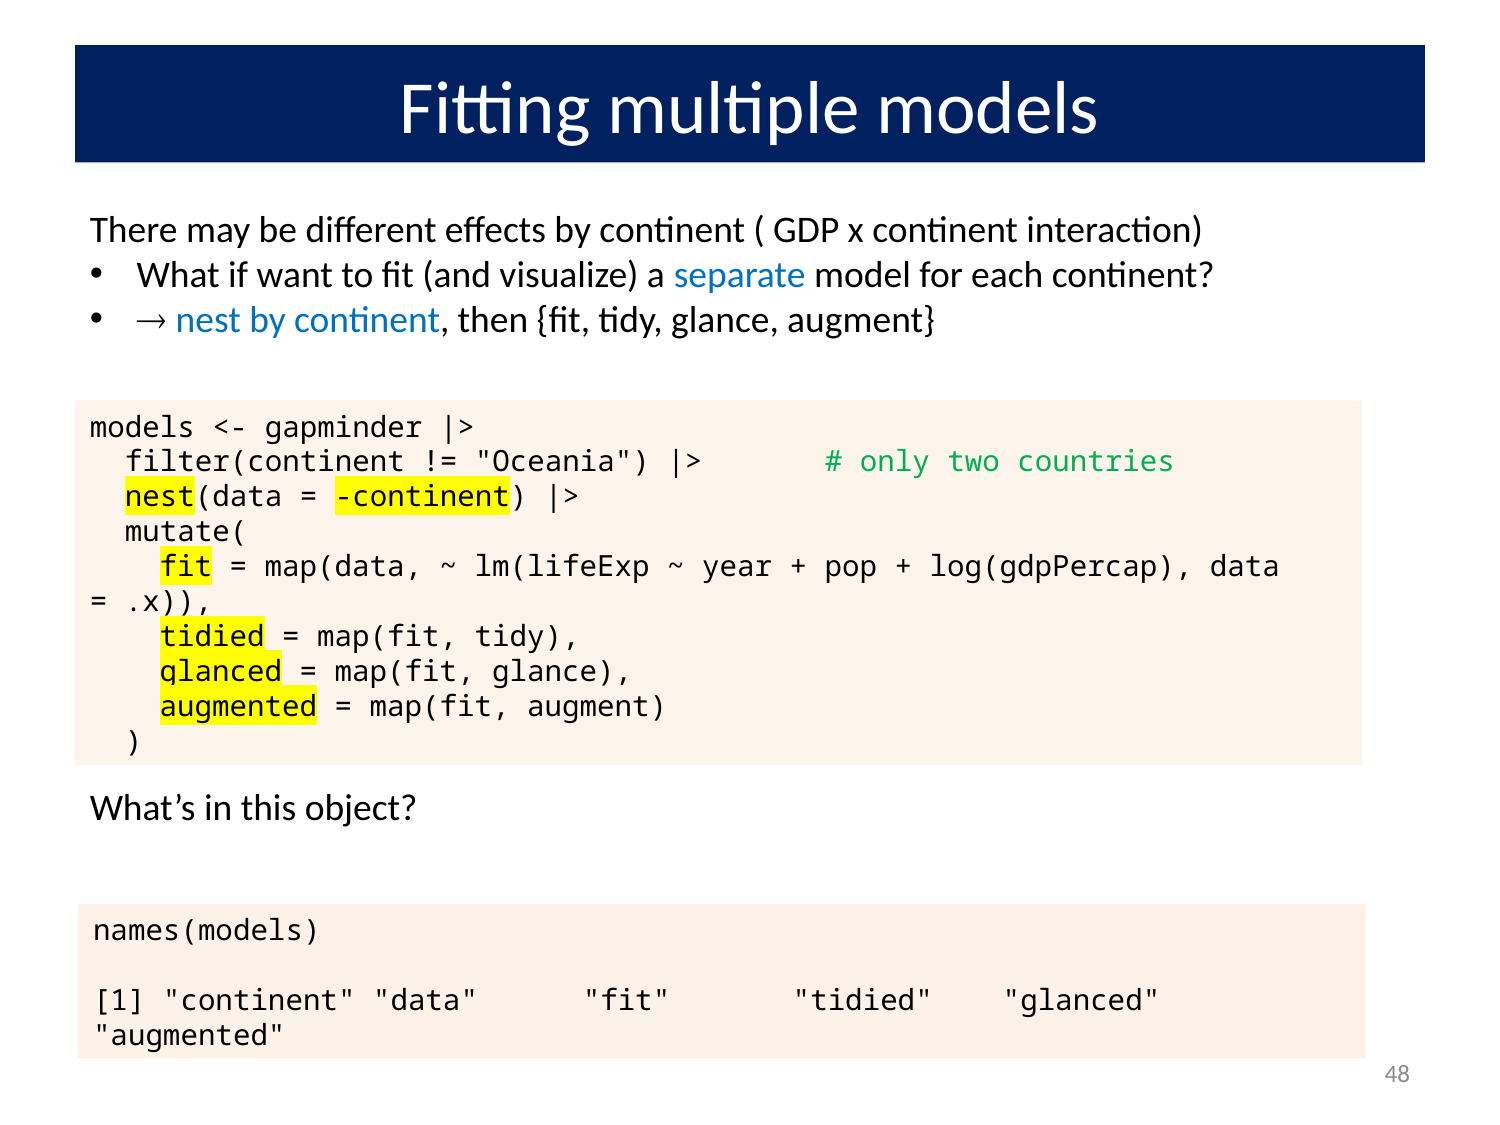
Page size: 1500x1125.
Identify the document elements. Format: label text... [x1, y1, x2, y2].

title Fitting multiple models [75, 45, 1425, 163]
text_box names(models) [1] "continent" "data" "fit" "tidied" "glanced" "augmented" [78, 903, 1366, 1059]
text_box There may be different effects by continent ( GDP x continent interaction) What if want to fit (and visualize) a separate model for each continent?  nest by continent, then {fit, tidy, glance, augment} [74, 197, 1425, 348]
text_box What’s in this object? [75, 775, 863, 836]
text_box models <- gapminder |> filter(continent != "Oceania") |> # only two countries nest(data = -continent) |> mutate( fit = map(data, ~ lm(lifeExp ~ year + pop + log(gdpPercap), data = .x)), tidied = map(fit, tidy), glanced = map(fit, glance), augmented = map(fit, augment) ) [74, 400, 1363, 765]
slide_number 48 [1074, 1042, 1425, 1103]
